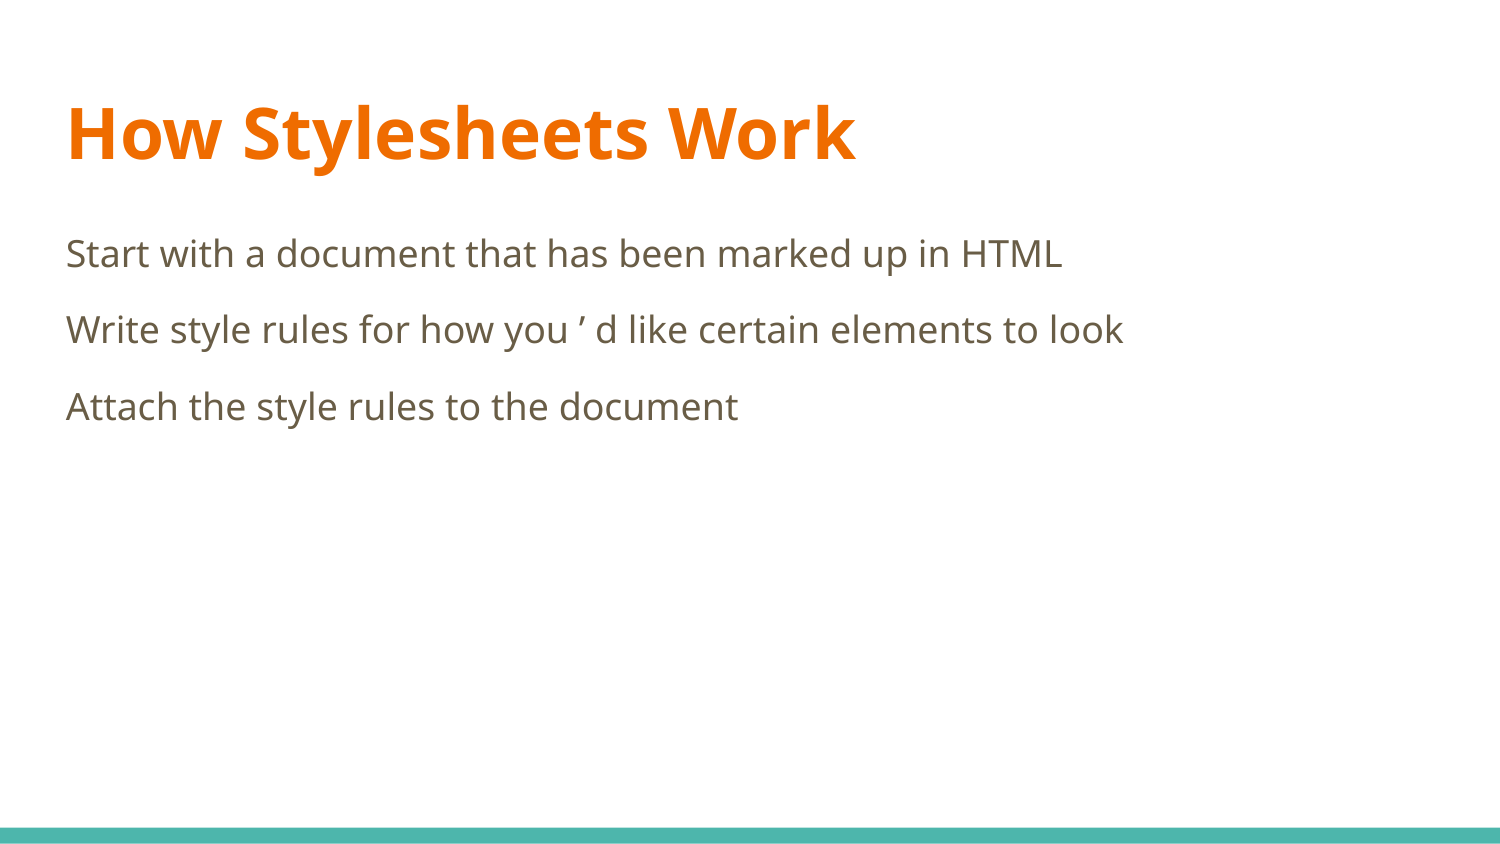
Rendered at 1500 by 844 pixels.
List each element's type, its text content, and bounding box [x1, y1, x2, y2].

text_box Start with a document that has been marked up in HTML Write style rules for how you ’ d like certain elements to look Attach the style rules to the document [51, 207, 1449, 750]
text_box How Stylesheets Work [51, 72, 1449, 189]
